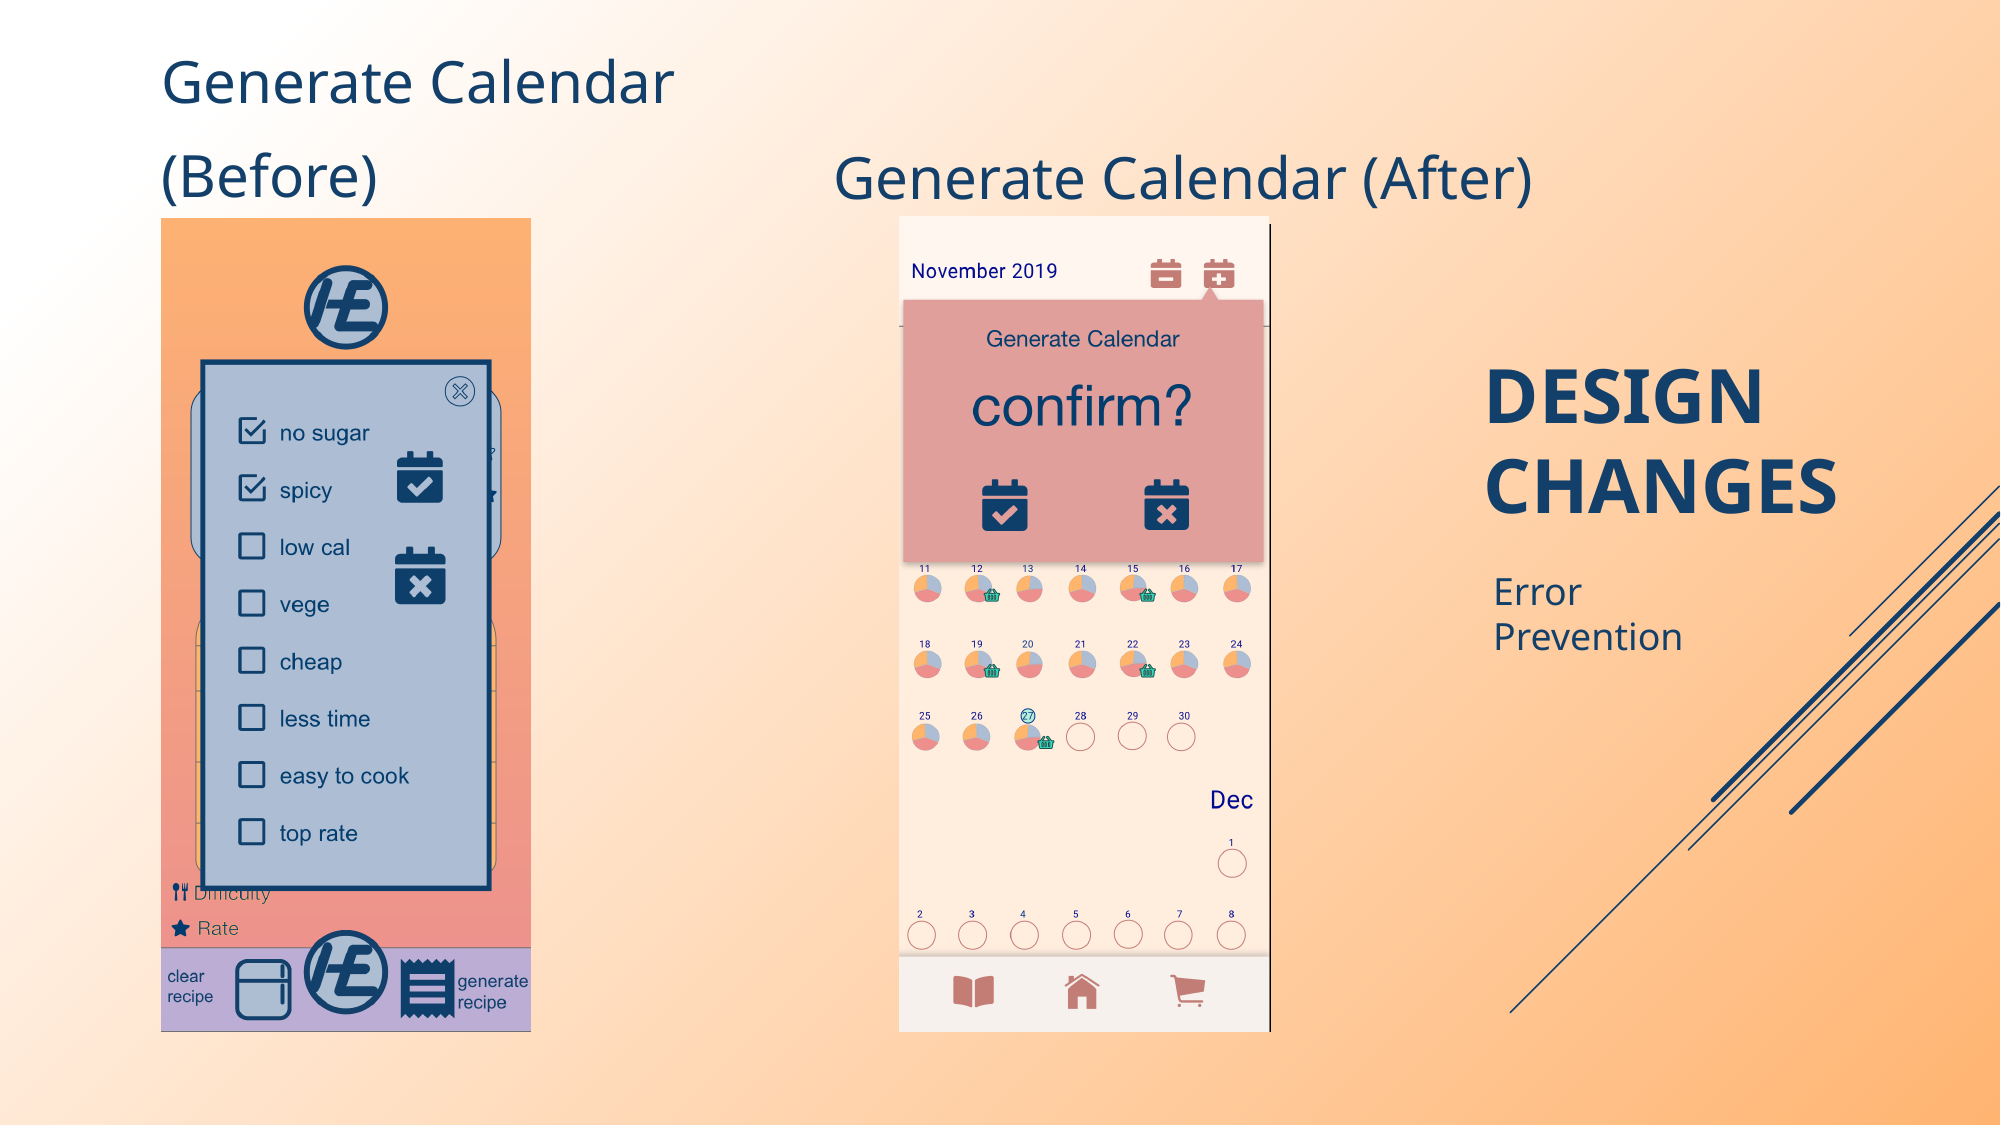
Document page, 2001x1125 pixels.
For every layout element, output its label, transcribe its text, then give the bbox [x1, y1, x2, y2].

list Generate Calendar (After) [818, 123, 1584, 219]
picture [160, 218, 531, 1032]
title Design Changes [1468, 315, 1894, 563]
text_box Error Prevention [1478, 560, 1755, 666]
picture [899, 216, 1271, 1033]
list Generate Calendar (Before) [146, 122, 1085, 217]
